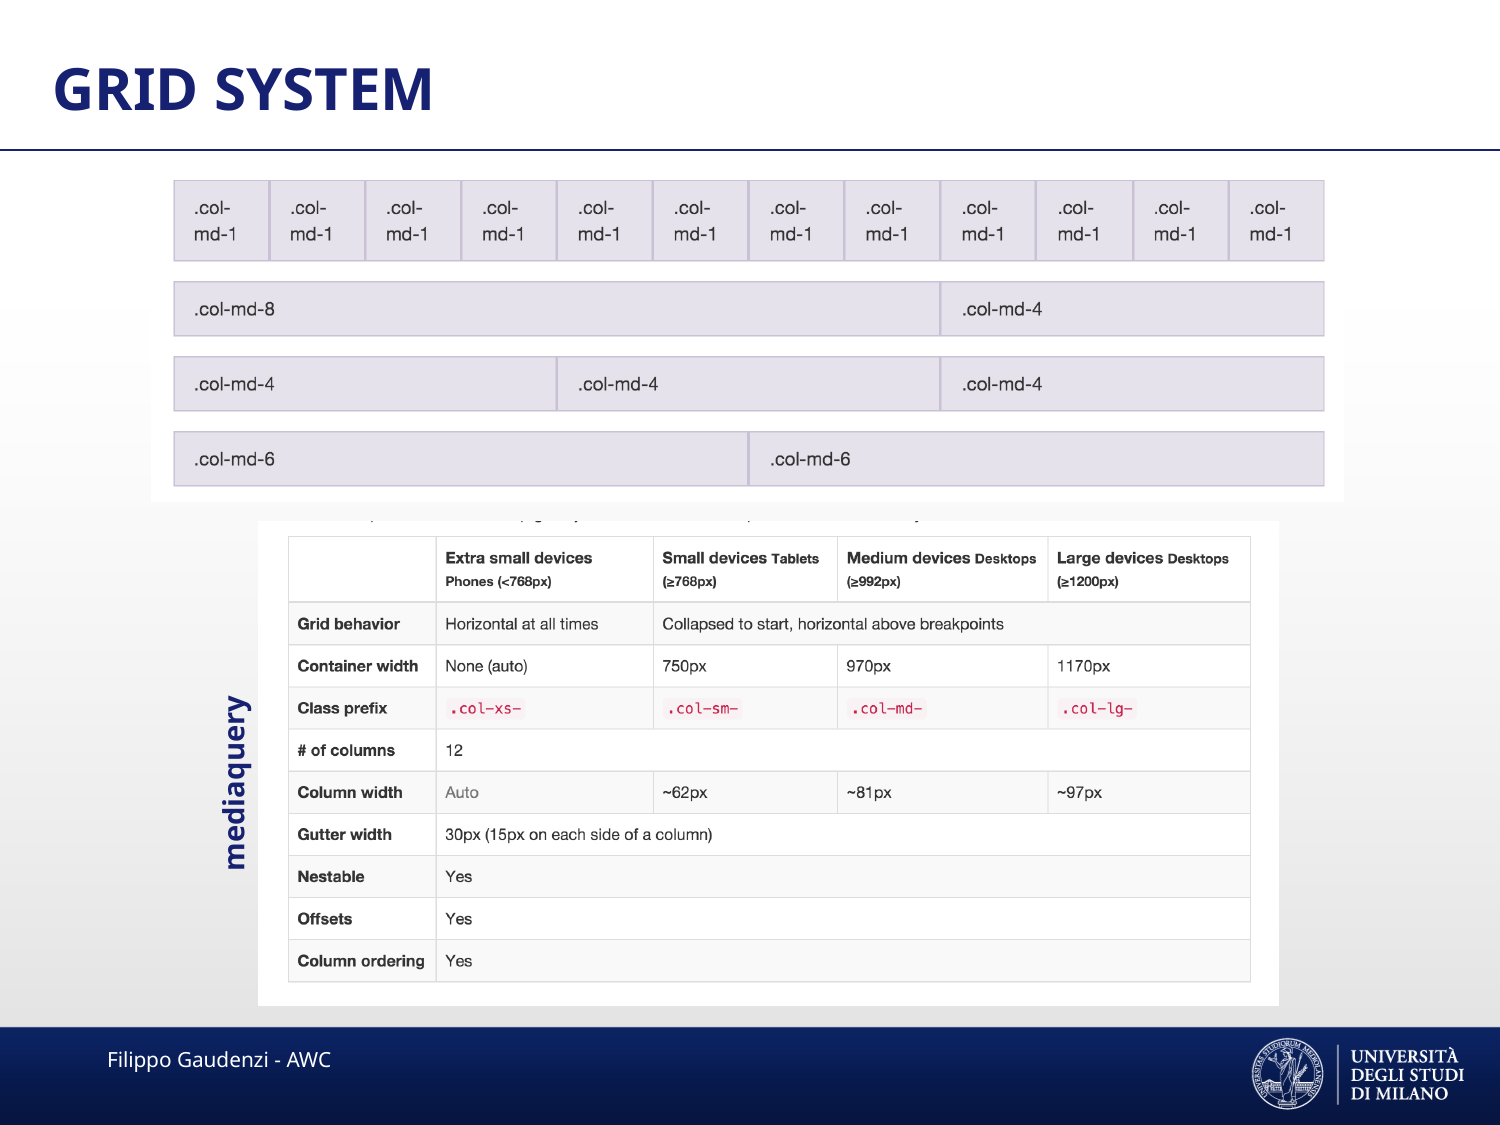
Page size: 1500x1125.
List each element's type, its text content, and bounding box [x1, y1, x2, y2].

text_box Filippo Gaudenzi - AWC [92, 1047, 1305, 1079]
picture [0, 151, 1500, 1125]
text_box mediaquery [207, 680, 253, 887]
picture [0, 0, 1500, 149]
text_box GRID SYSTEM [37, 44, 1000, 131]
